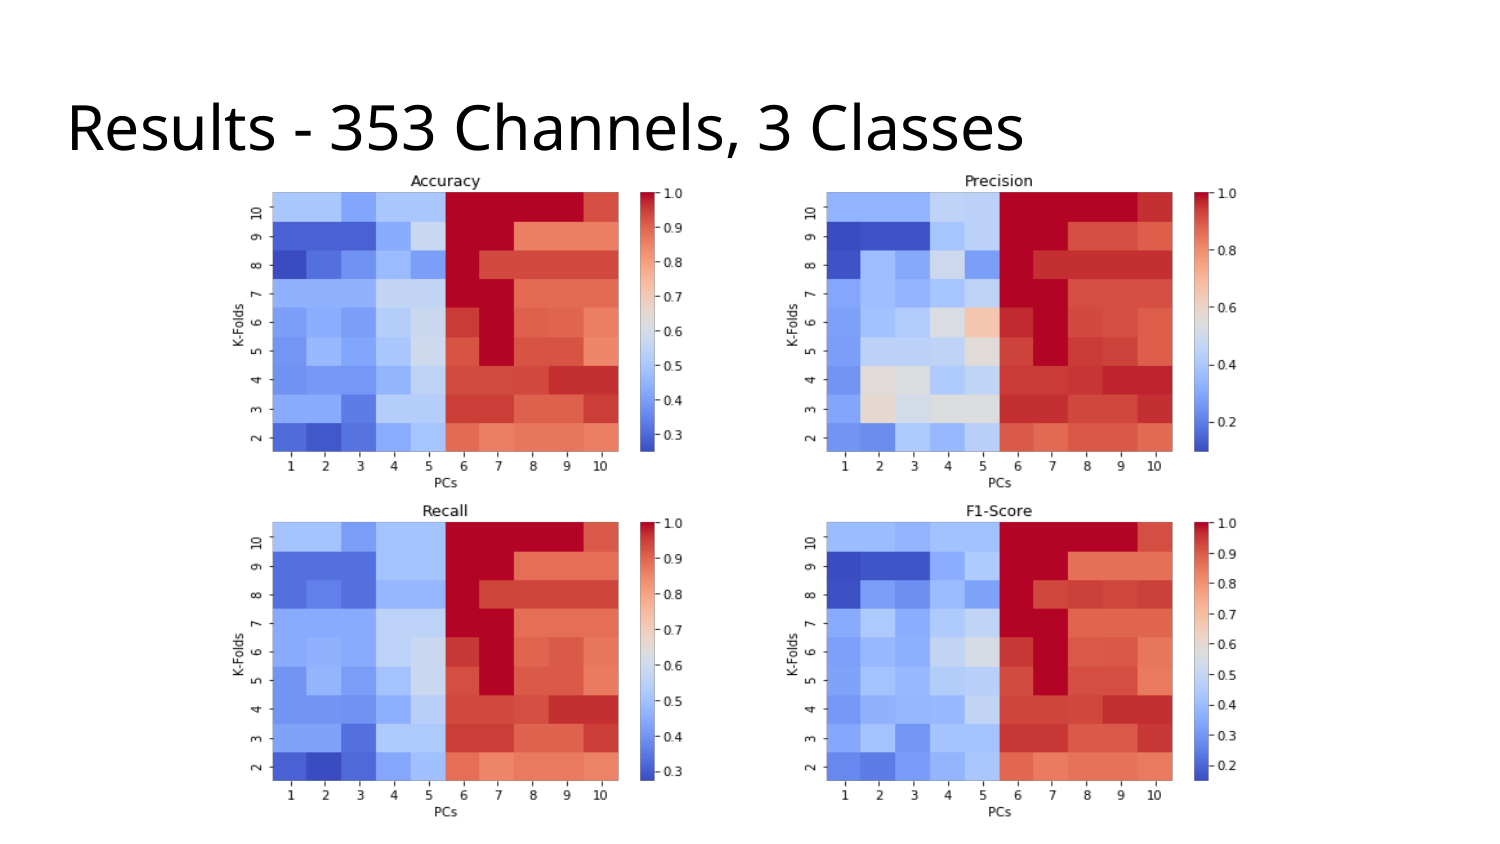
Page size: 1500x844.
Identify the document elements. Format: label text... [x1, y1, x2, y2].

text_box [224, 166, 1246, 826]
title Results - 353 Channels, 3 Classes [51, 72, 1449, 167]
